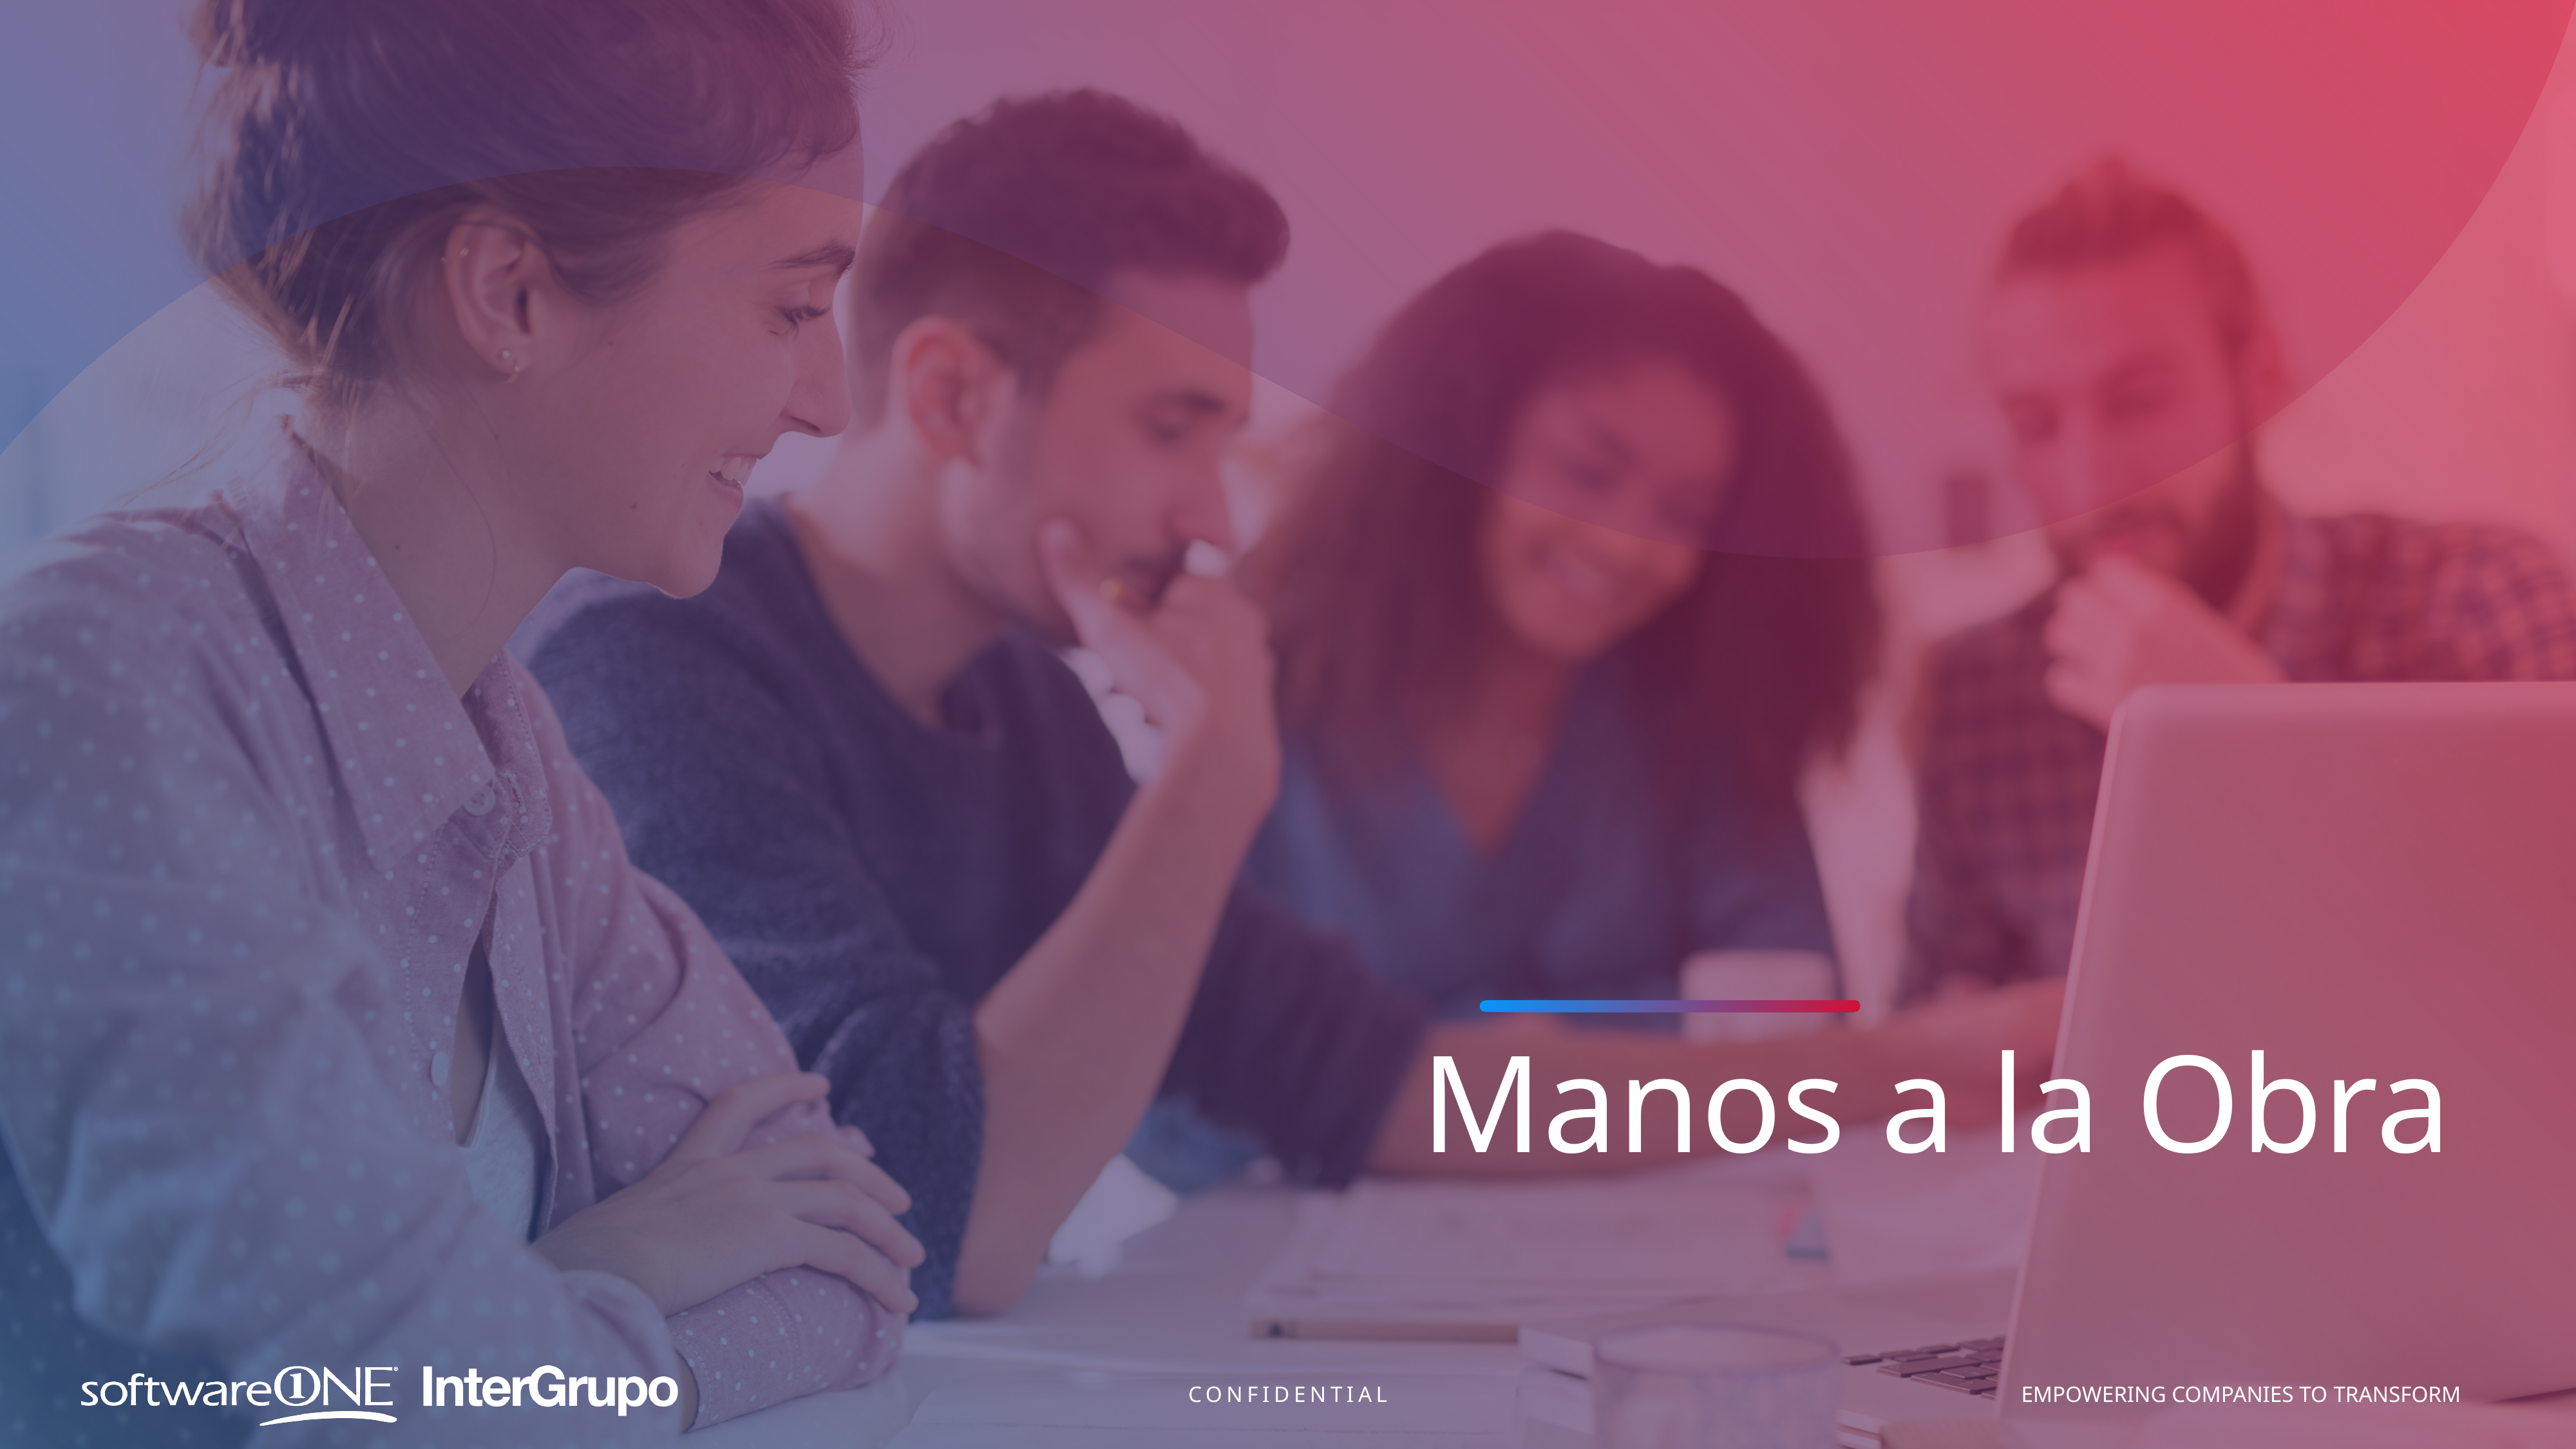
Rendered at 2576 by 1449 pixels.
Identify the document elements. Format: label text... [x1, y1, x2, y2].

picture [80, 1365, 678, 1426]
text_box Manos a la Obra [1416, 1012, 2457, 1185]
text_box [1479, 1000, 1861, 1012]
